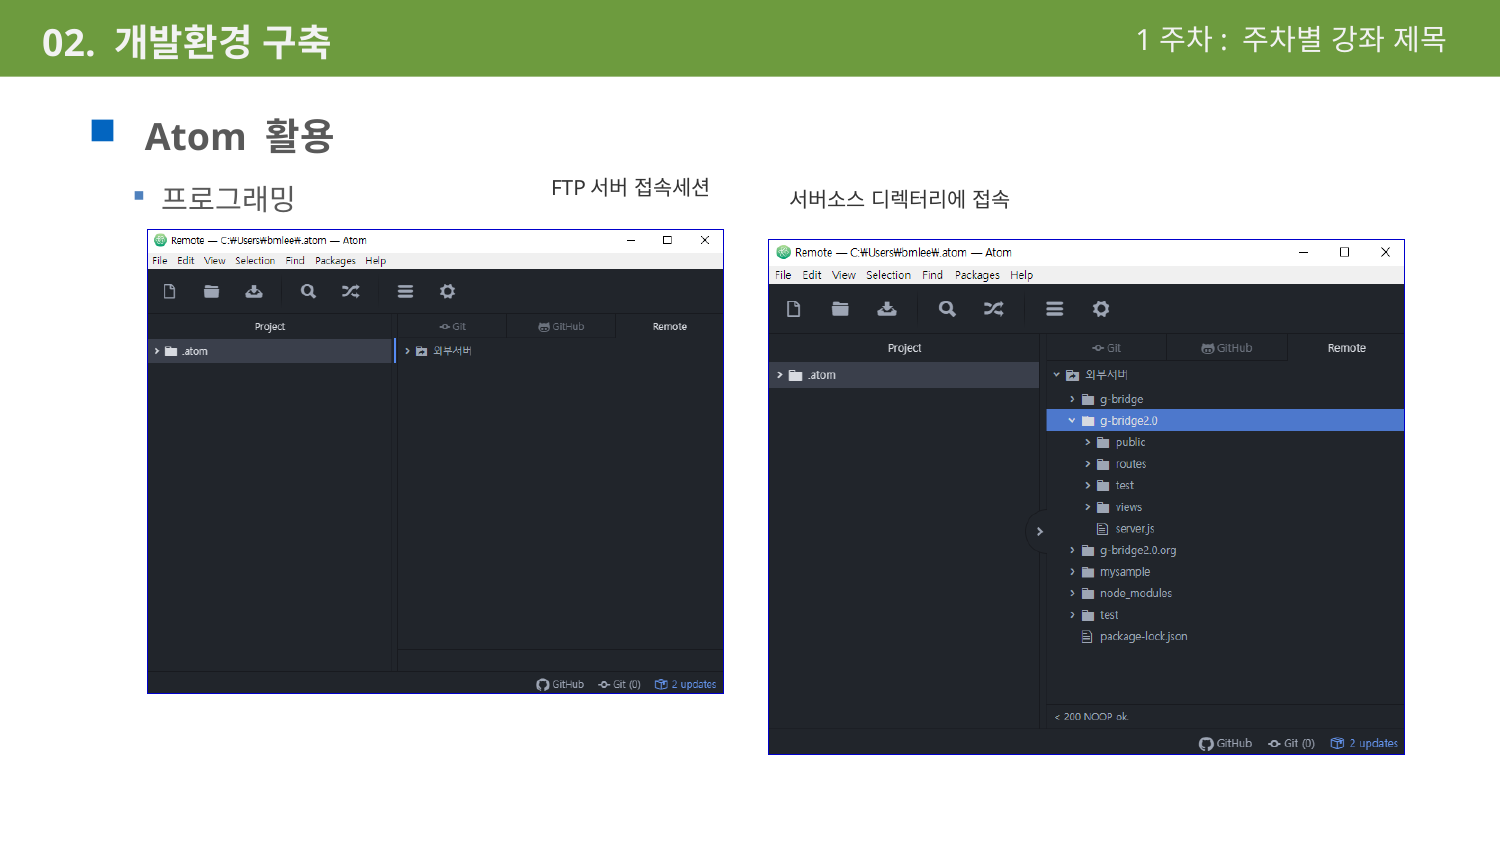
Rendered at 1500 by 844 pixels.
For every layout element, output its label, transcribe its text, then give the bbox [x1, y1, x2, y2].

text_box 1주차: 주차별 강좌 제목 [1127, 19, 1467, 66]
picture [768, 238, 1405, 755]
list 02. 개발환경 구축 [33, 19, 842, 67]
text_box FTP서버 접속세션 [542, 171, 719, 208]
text_box 서버소스 디렉터리에 접속 [781, 183, 1019, 221]
text_box Atom 활용 프로그래밍 [73, 83, 1284, 240]
picture [147, 228, 724, 694]
